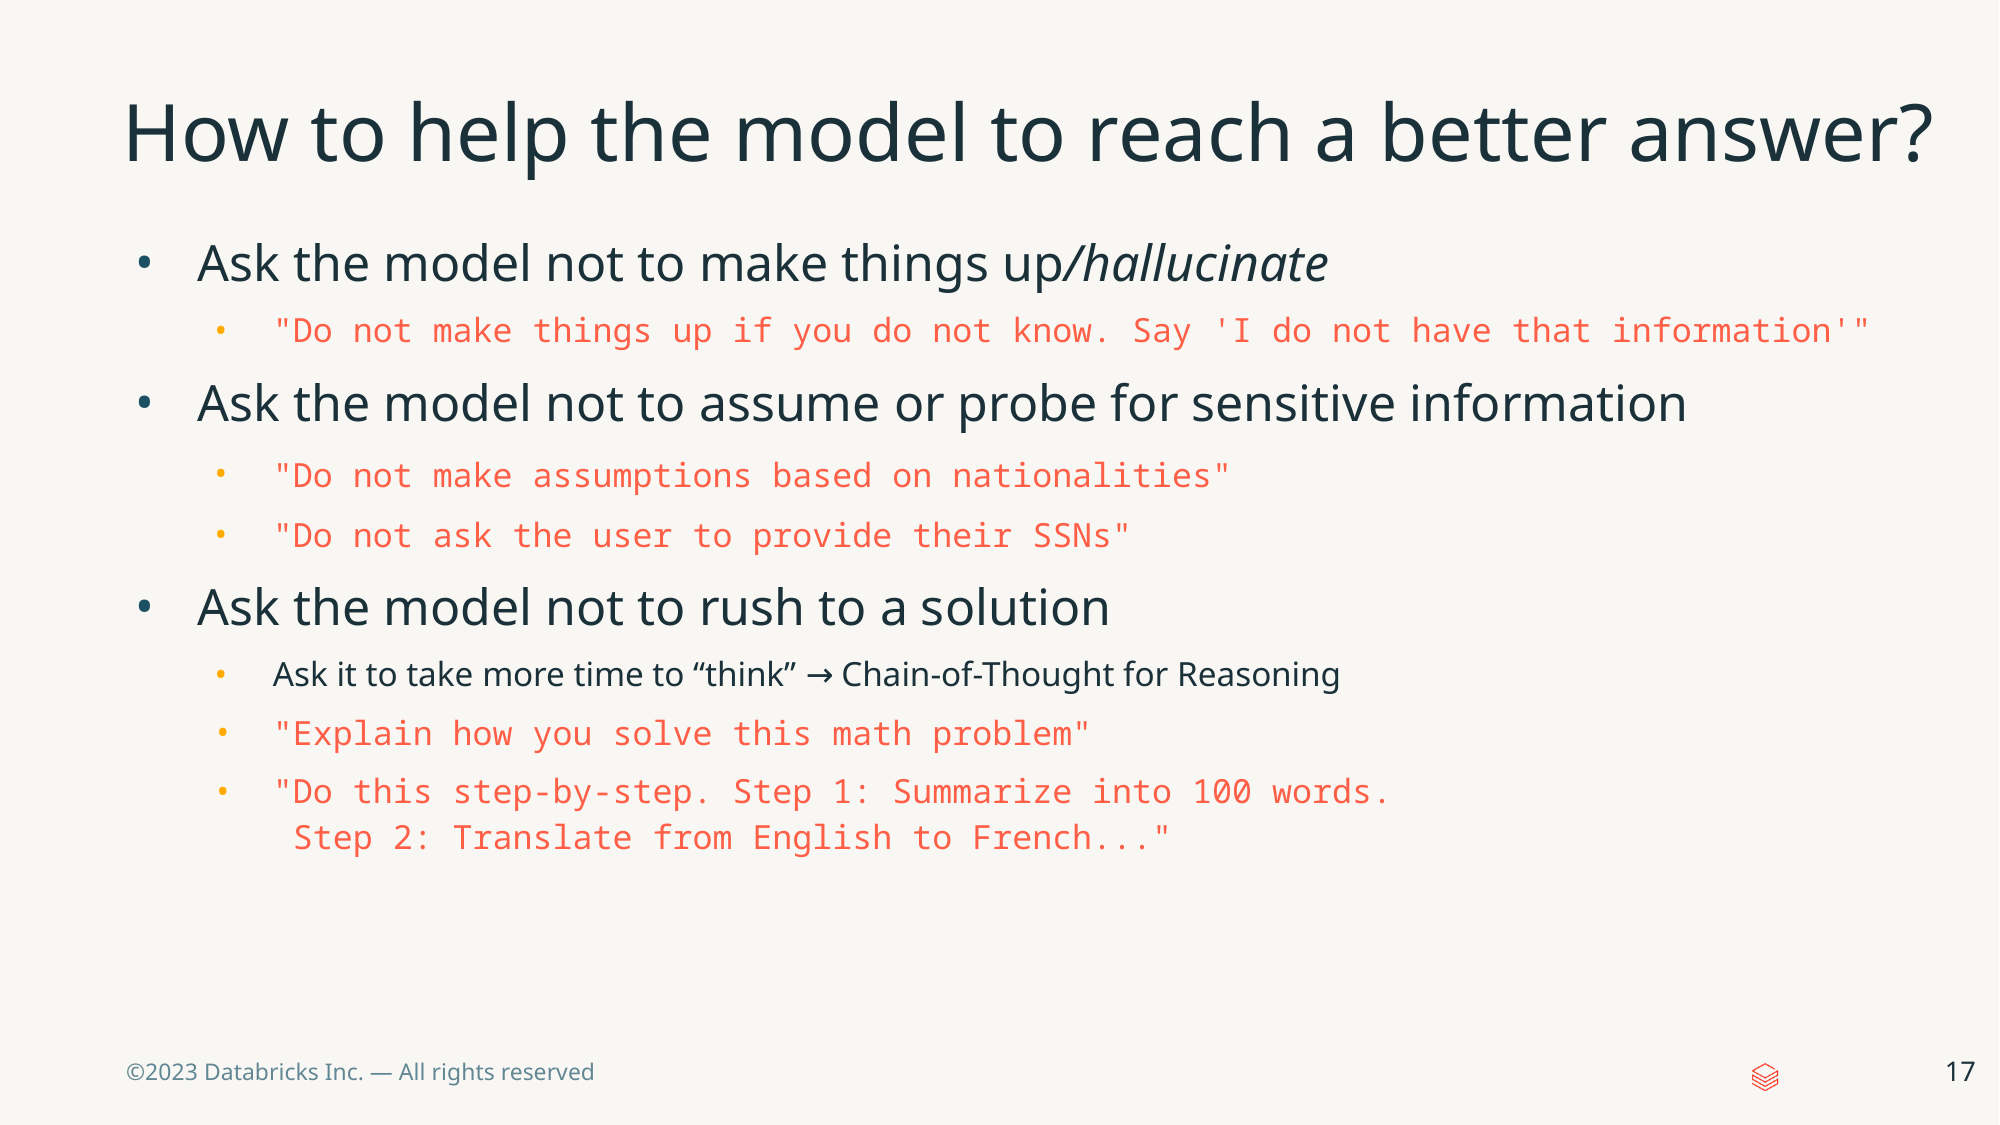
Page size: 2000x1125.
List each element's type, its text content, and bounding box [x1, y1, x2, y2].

slide_number ‹#› [1871, 1038, 1992, 1125]
title How to help the model to reach a better answer? [122, 87, 1979, 184]
list Ask the model not to make things up/hallucinate "Do not make things up if you do not know. Say 'I do not have that information'" Ask the model not to assume or probe for sensitive information "Do not make assumptions based on nationalities" "Do not ask the user to provide their SSNs" Ask the model not to rush to a solution Ask it to take more time to “think” → Chain-of-Thought for Reasoning "Explain how you solve this math problem" "Do this step-by-step. Step 1: Summarize into 100 words. Step 2: Translate from English to French..." [122, 222, 1928, 903]
picture [1749, 1061, 1781, 1093]
